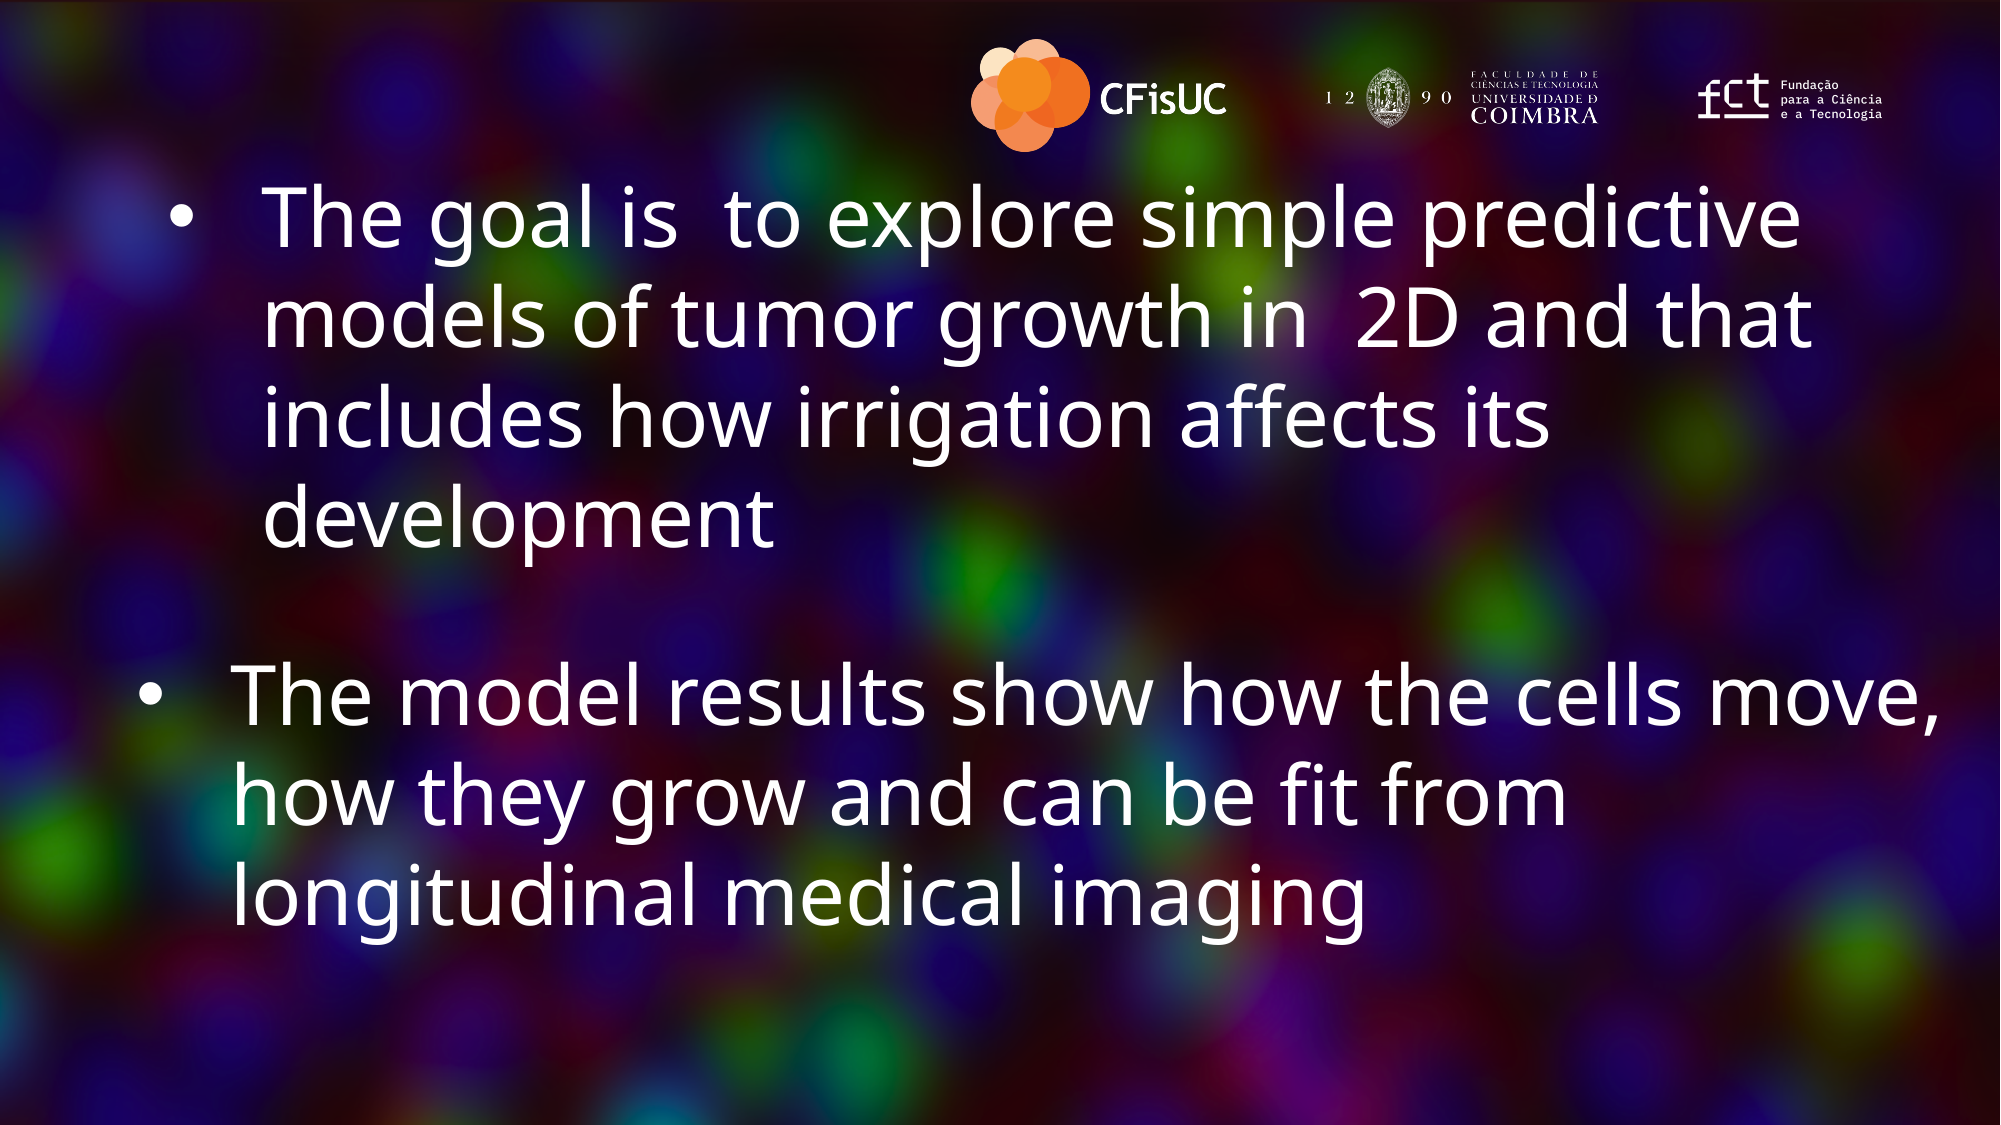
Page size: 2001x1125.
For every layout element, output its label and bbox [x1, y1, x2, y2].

picture [1297, 39, 1627, 156]
picture [1657, 22, 1923, 173]
text_box [0, 0, 2000, 1125]
picture [971, 39, 1252, 158]
